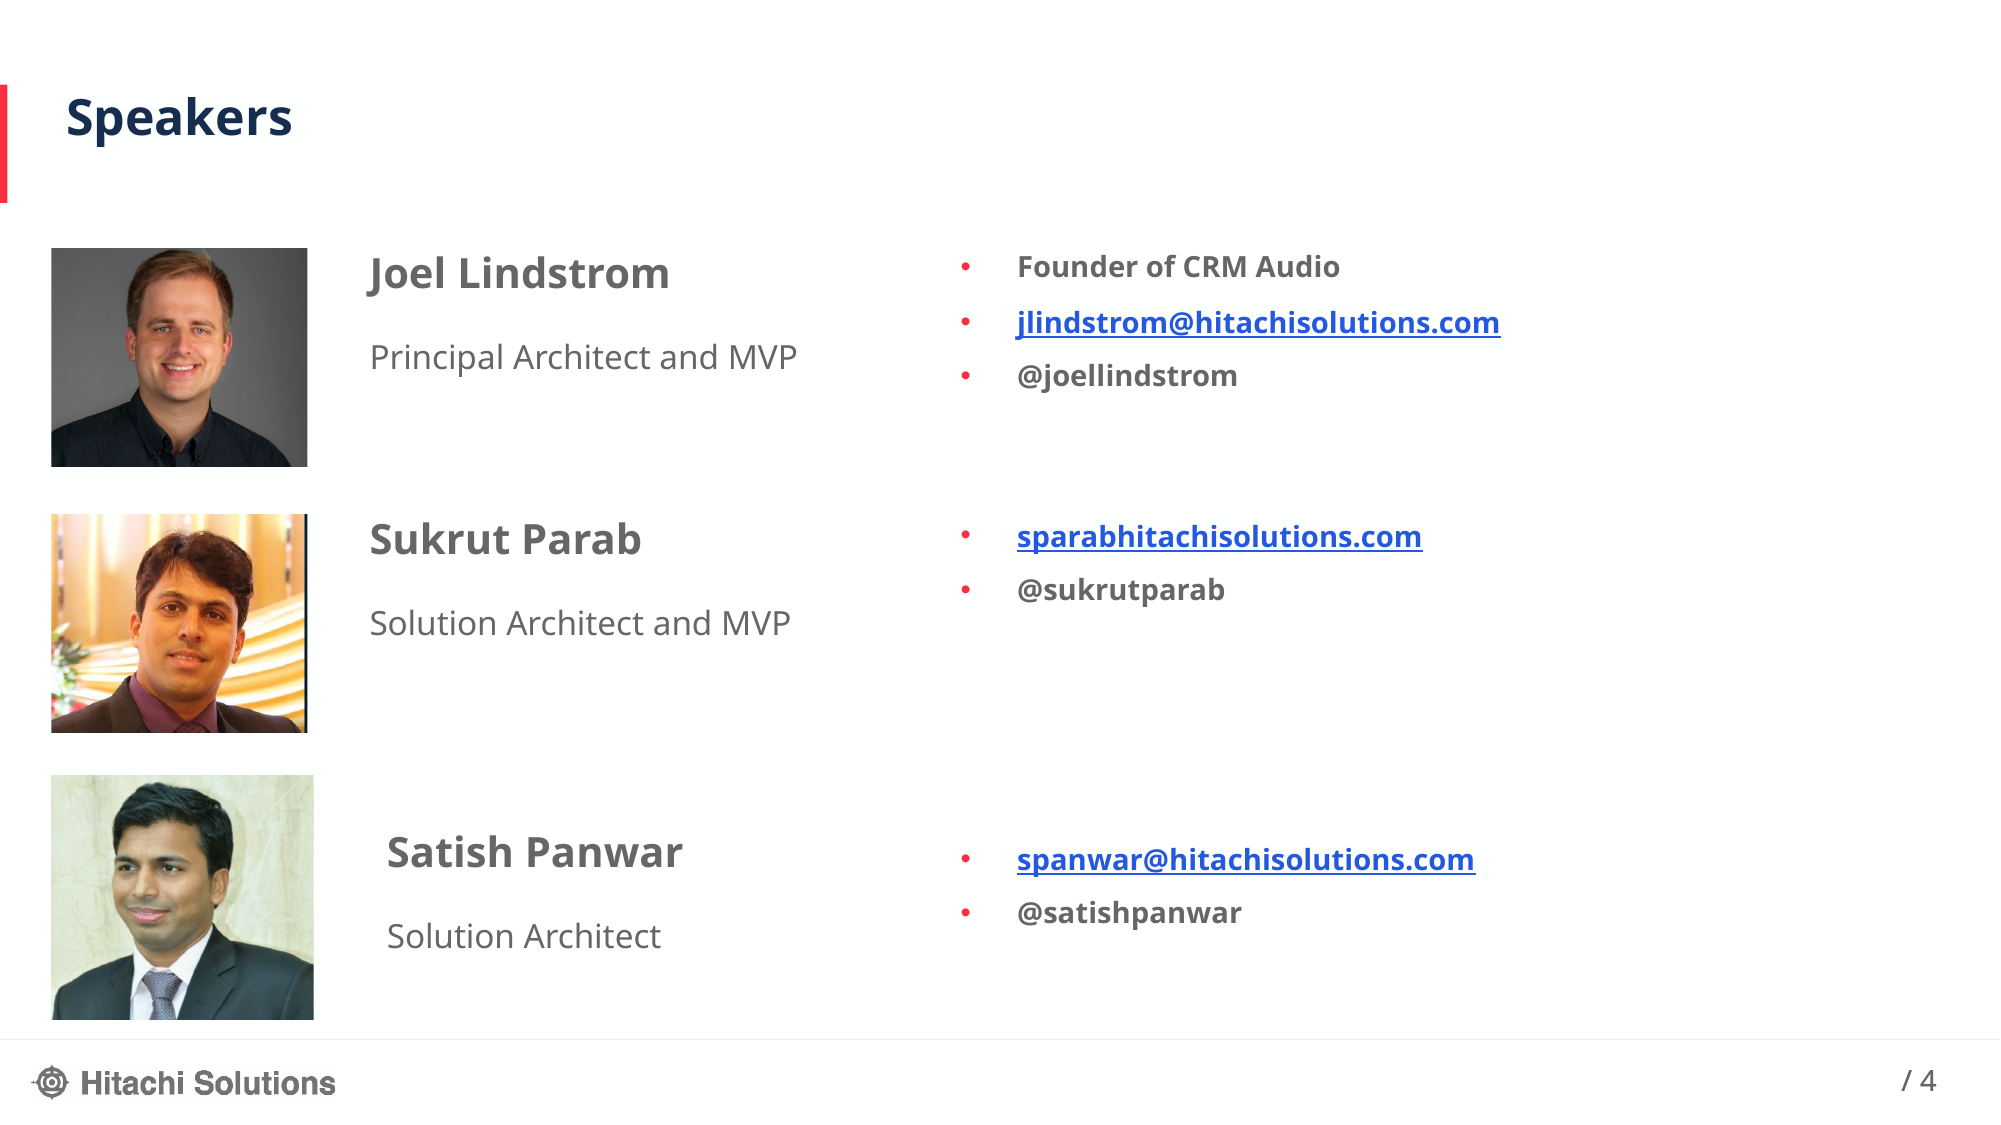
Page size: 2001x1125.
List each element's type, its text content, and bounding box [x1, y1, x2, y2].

picture [51, 514, 308, 733]
list Principal Architect and MVP [354, 333, 919, 421]
list spanwar@hitachisolutions.com @satishpanwar [945, 834, 1949, 924]
picture [51, 775, 314, 1020]
list Satish Panwar [372, 824, 936, 912]
picture [31, 1064, 335, 1100]
list Founder of CRM Audio jlindstrom@hitachisolutions.com @joellindstrom [945, 245, 1949, 421]
list Joel Lindstrom [354, 245, 919, 333]
picture [51, 248, 308, 467]
list Solution Architect [372, 912, 936, 1000]
list sparabhitachisolutions.com @sukrutparab [945, 511, 1949, 687]
list Solution Architect and MVP [354, 599, 919, 687]
list Sukrut Parab [354, 511, 919, 599]
title Speakers [51, 84, 1949, 158]
